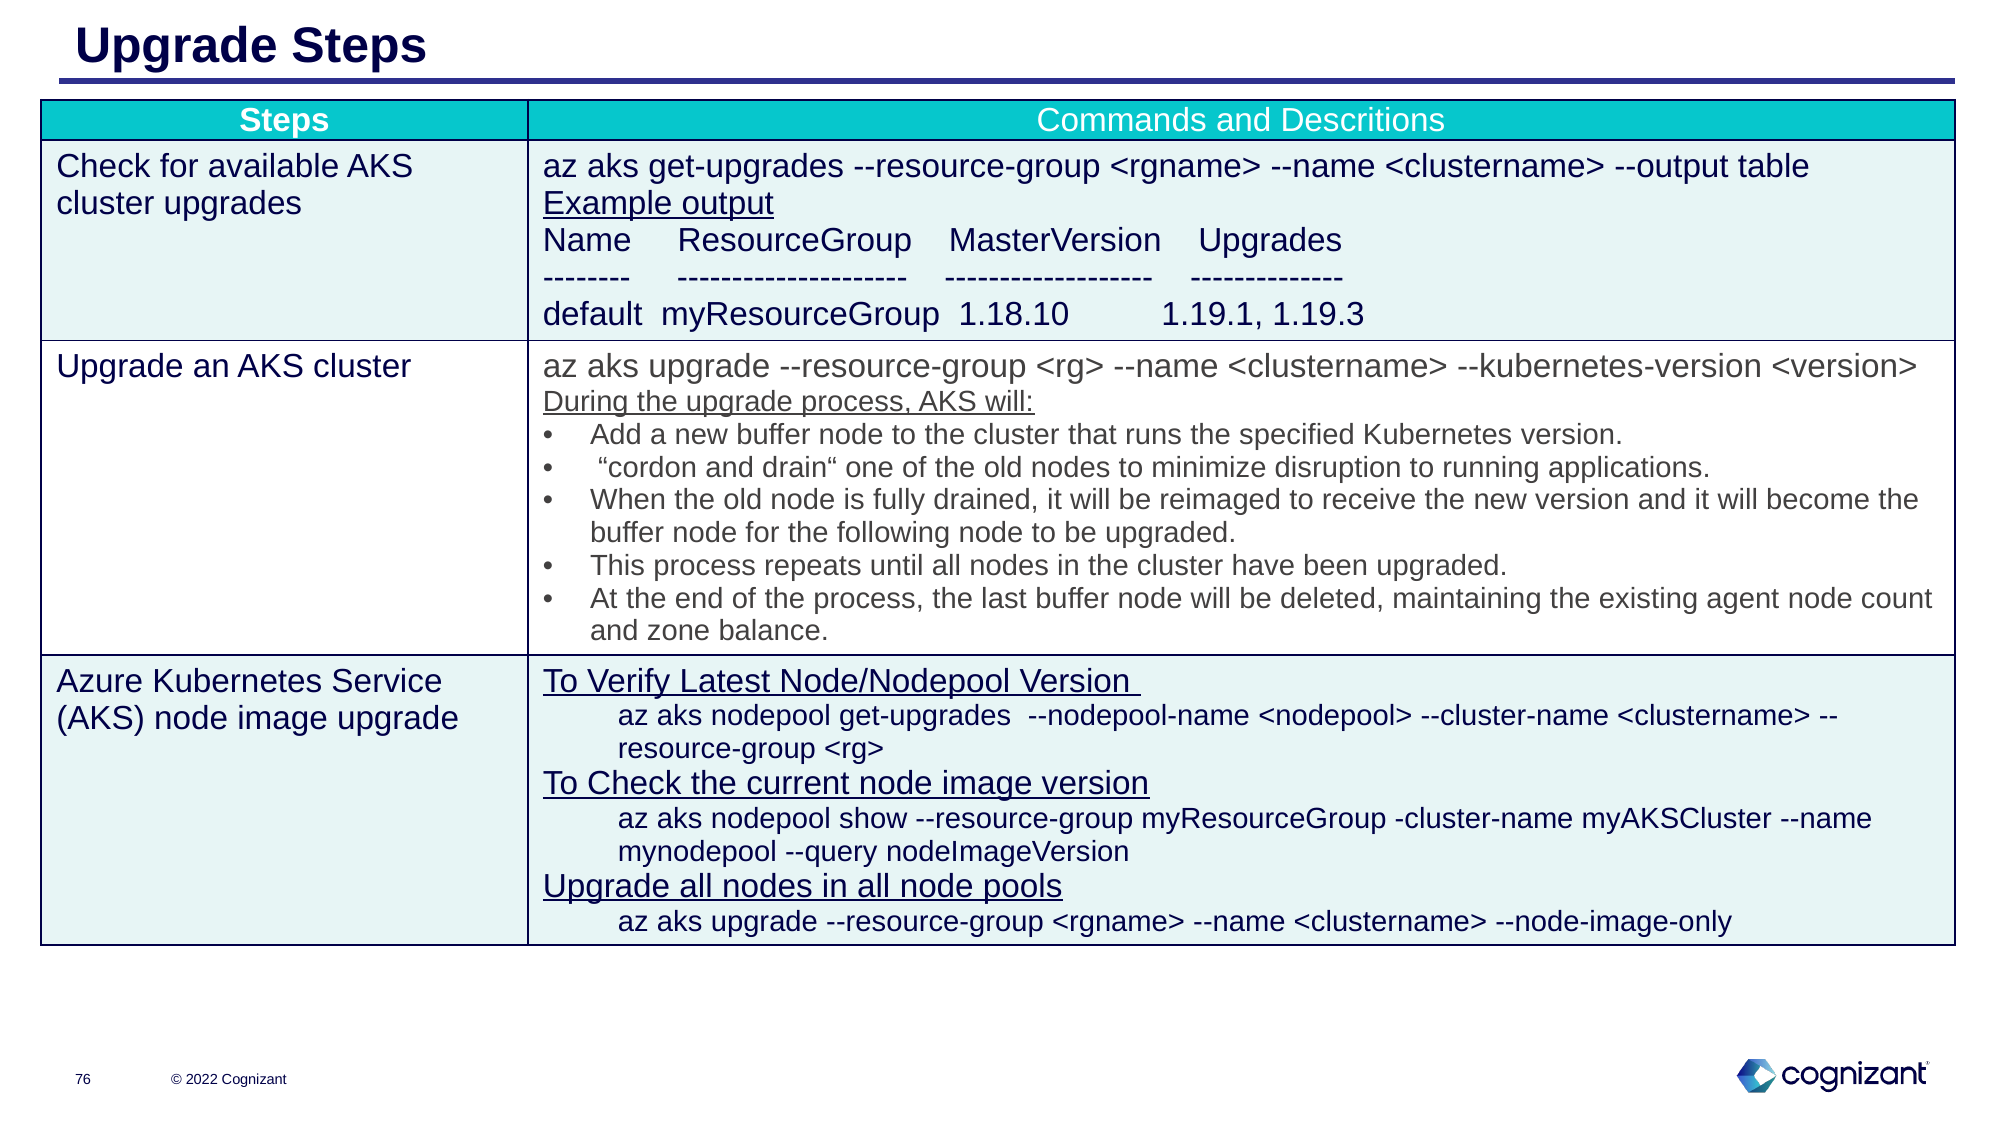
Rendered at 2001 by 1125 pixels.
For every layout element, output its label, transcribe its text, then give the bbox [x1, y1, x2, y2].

table_cell To Verify Latest Node/Nodepool Version az aks nodepool get-upgrades --nodepool-name <nodepool> --cluster-name <clustername> --resource-group <rg> To Check the current node image version az aks nodepool show --resource-group myResourceGroup -cluster-name myAKSCluster --name mynodepool --query nodeImageVersion Upgrade all nodes in all node pools az aks upgrade --resource-group <rgname> --name <clustername> --node-image-only [529, 656, 1954, 944]
table_cell Check for available AKS cluster upgrades [42, 141, 527, 340]
footer © 2022 Cognizant [171, 1056, 368, 1088]
table_header Commands and Descritions [529, 101, 1954, 139]
title Upgrade Steps [74, 12, 1848, 63]
picture [1719, 1042, 1943, 1109]
table_cell az aks get-upgrades --resource-group <rgname> --name <clustername> --output table Example output Name ResourceGroup MasterVersion Upgrades -------- --------------------- ------------------- -------------- default myResourceGroup 1.18.10 1.19.1, 1.19.3 [529, 141, 1954, 340]
table_cell az aks upgrade --resource-group <rg> --name <clustername> --kubernetes-version <version> During the upgrade process, AKS will: Add a new buffer node to the cluster that runs the specified Kubernetes version. “cordon and drain“ one of the old nodes to minimize disruption to running applications. When the old node is fully drained, it will be reimaged to receive the new version and it will become the buffer node for the following node to be upgraded. This process repeats until all nodes in the cluster have been upgraded. At the end of the process, the last buffer node will be deleted, maintaining the existing agent node count and zone balance. [529, 341, 1954, 654]
table_cell Azure Kubernetes Service (AKS) node image upgrade [42, 656, 527, 944]
table_header Steps [42, 101, 527, 139]
table_cell Upgrade an AKS cluster [42, 341, 527, 654]
slide_number 76 [75, 1056, 133, 1088]
